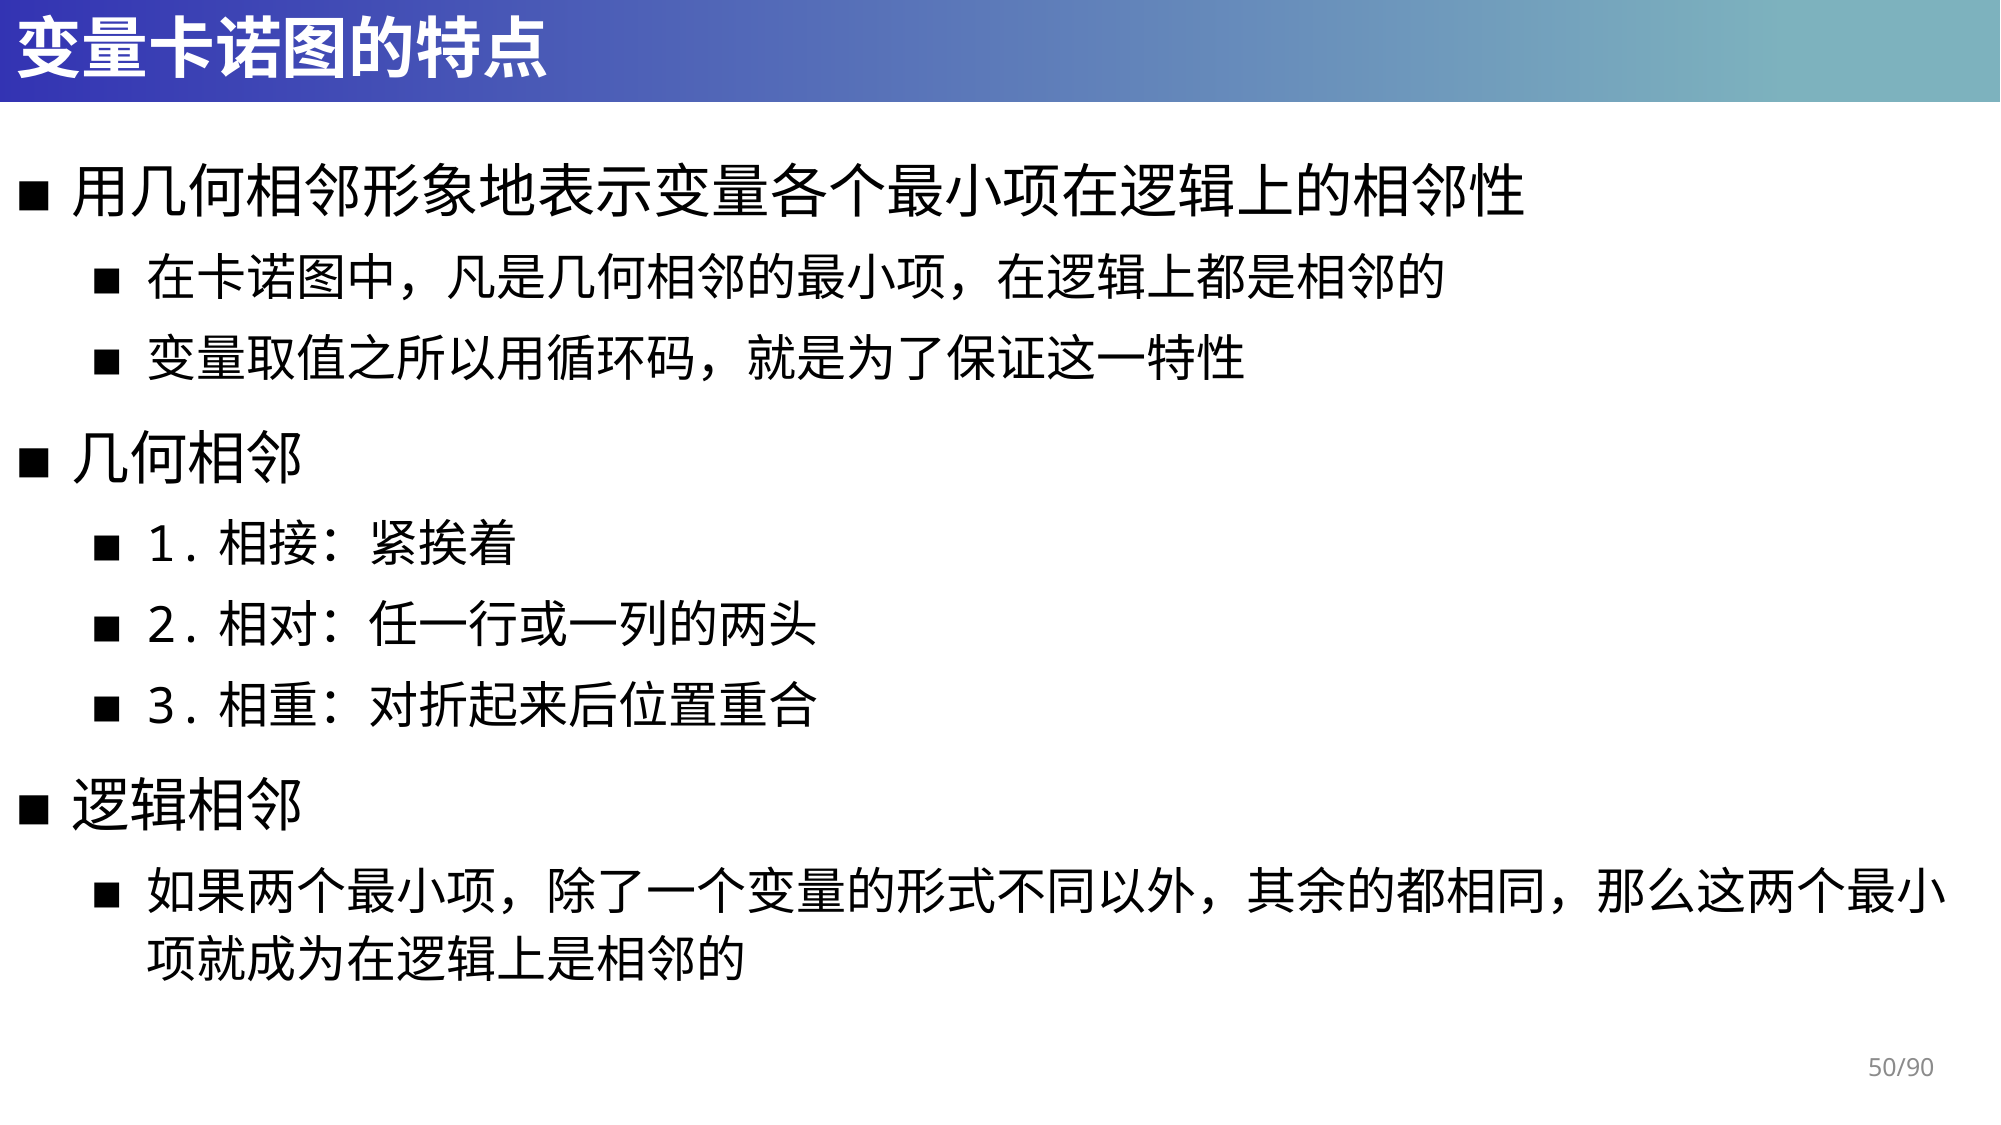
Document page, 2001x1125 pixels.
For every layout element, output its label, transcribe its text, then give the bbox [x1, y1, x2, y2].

text_box 用几何相邻形象地表示变量各个最小项在逻辑上的相邻性 在卡诺图中，凡是几何相邻的最小项，在逻辑上都是相邻的 变量取值之所以用循环码，就是为了保证这一特性 几何相邻 1.相接：紧挨着 2.相对：任一行或一列的两头 3.相重：对折起来后位置重合 逻辑相邻 如果两个最小项，除了一个变量的形式不同以外，其余的都相同，那么这两个最小项就成为在逻辑上是相邻的 [0, 137, 2000, 995]
title 变量卡诺图的特点 [0, 0, 2000, 102]
slide_number 50/90 [1499, 1038, 1950, 1099]
